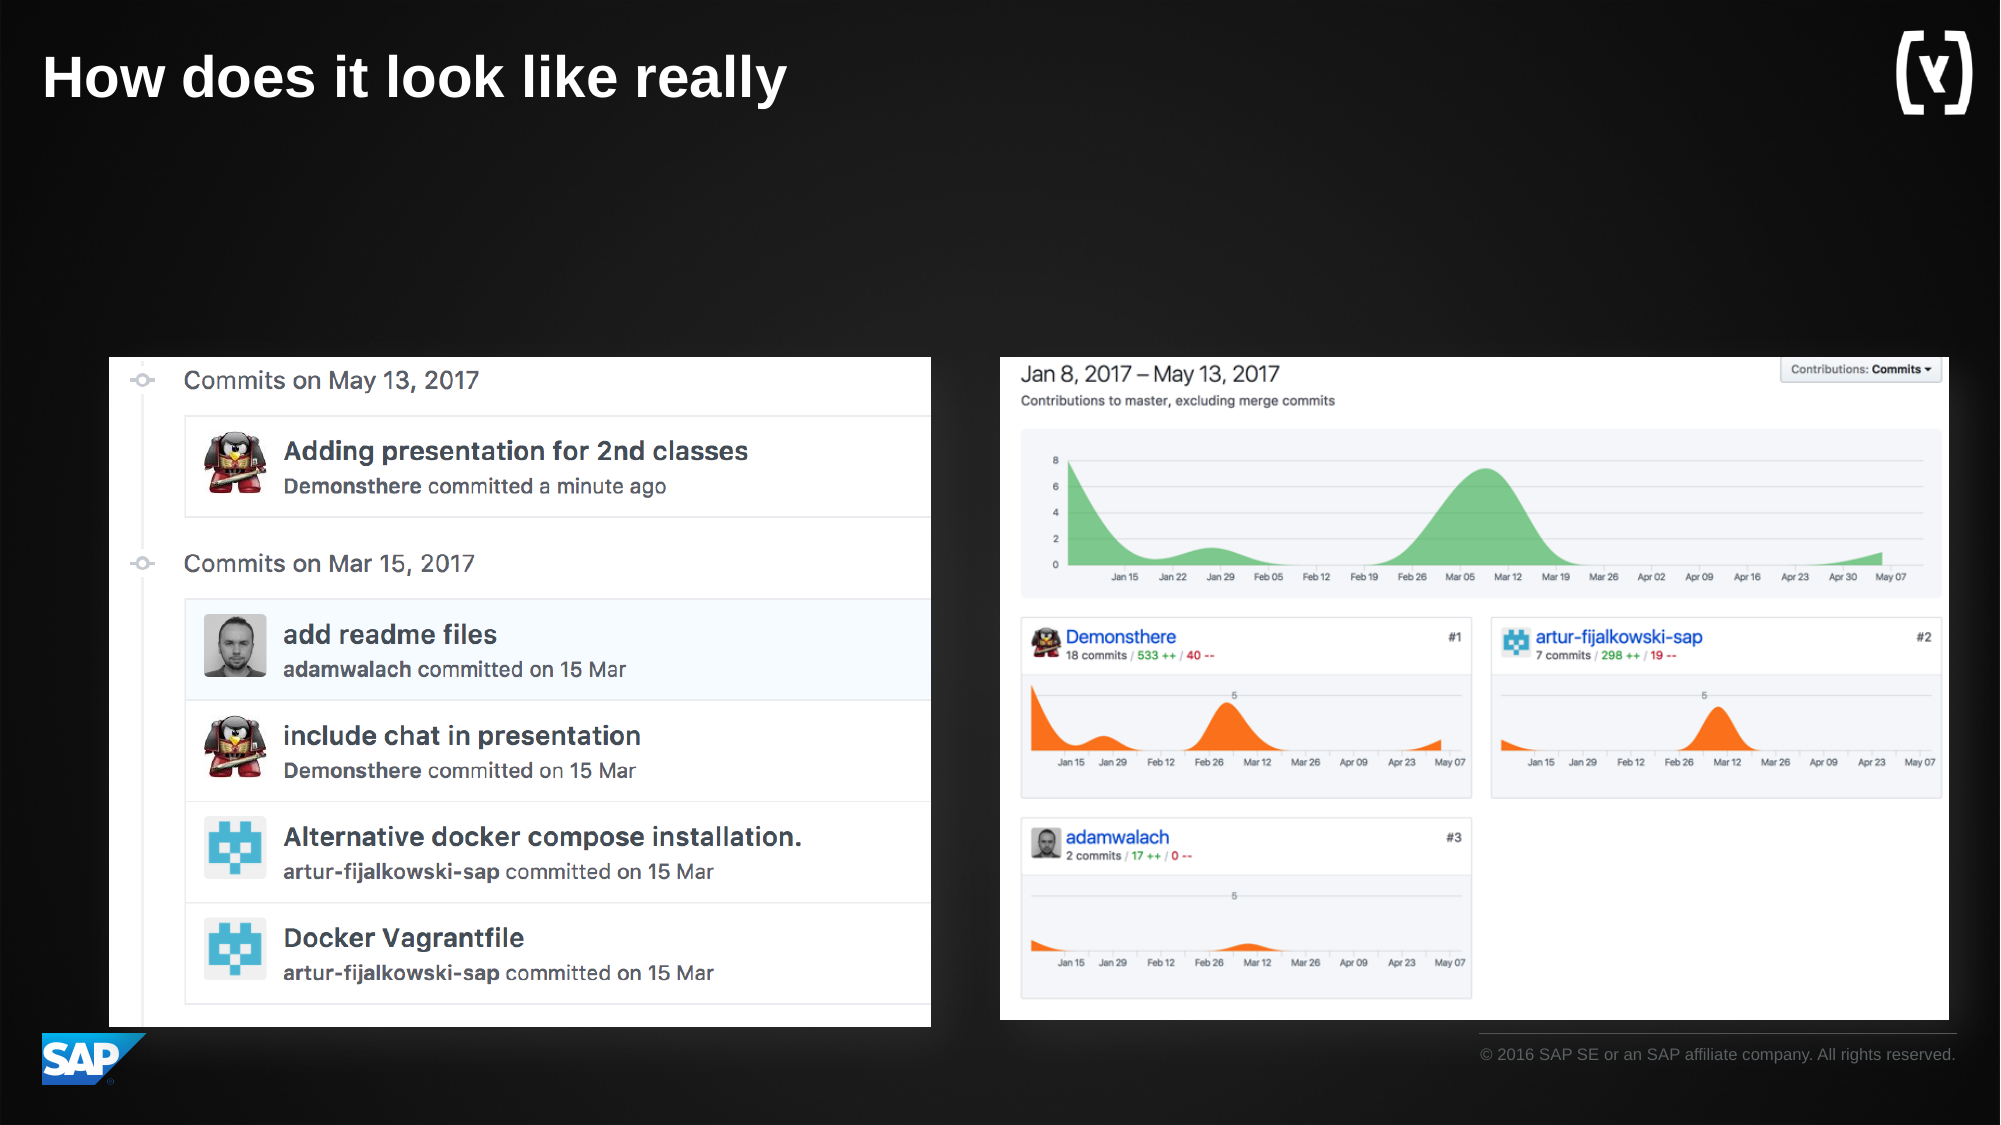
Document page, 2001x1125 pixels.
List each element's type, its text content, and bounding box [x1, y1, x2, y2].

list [39, 356, 998, 1027]
picture [0, 0, 2000, 1125]
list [999, 356, 1950, 1020]
title How does it look like really [42, 46, 1874, 171]
